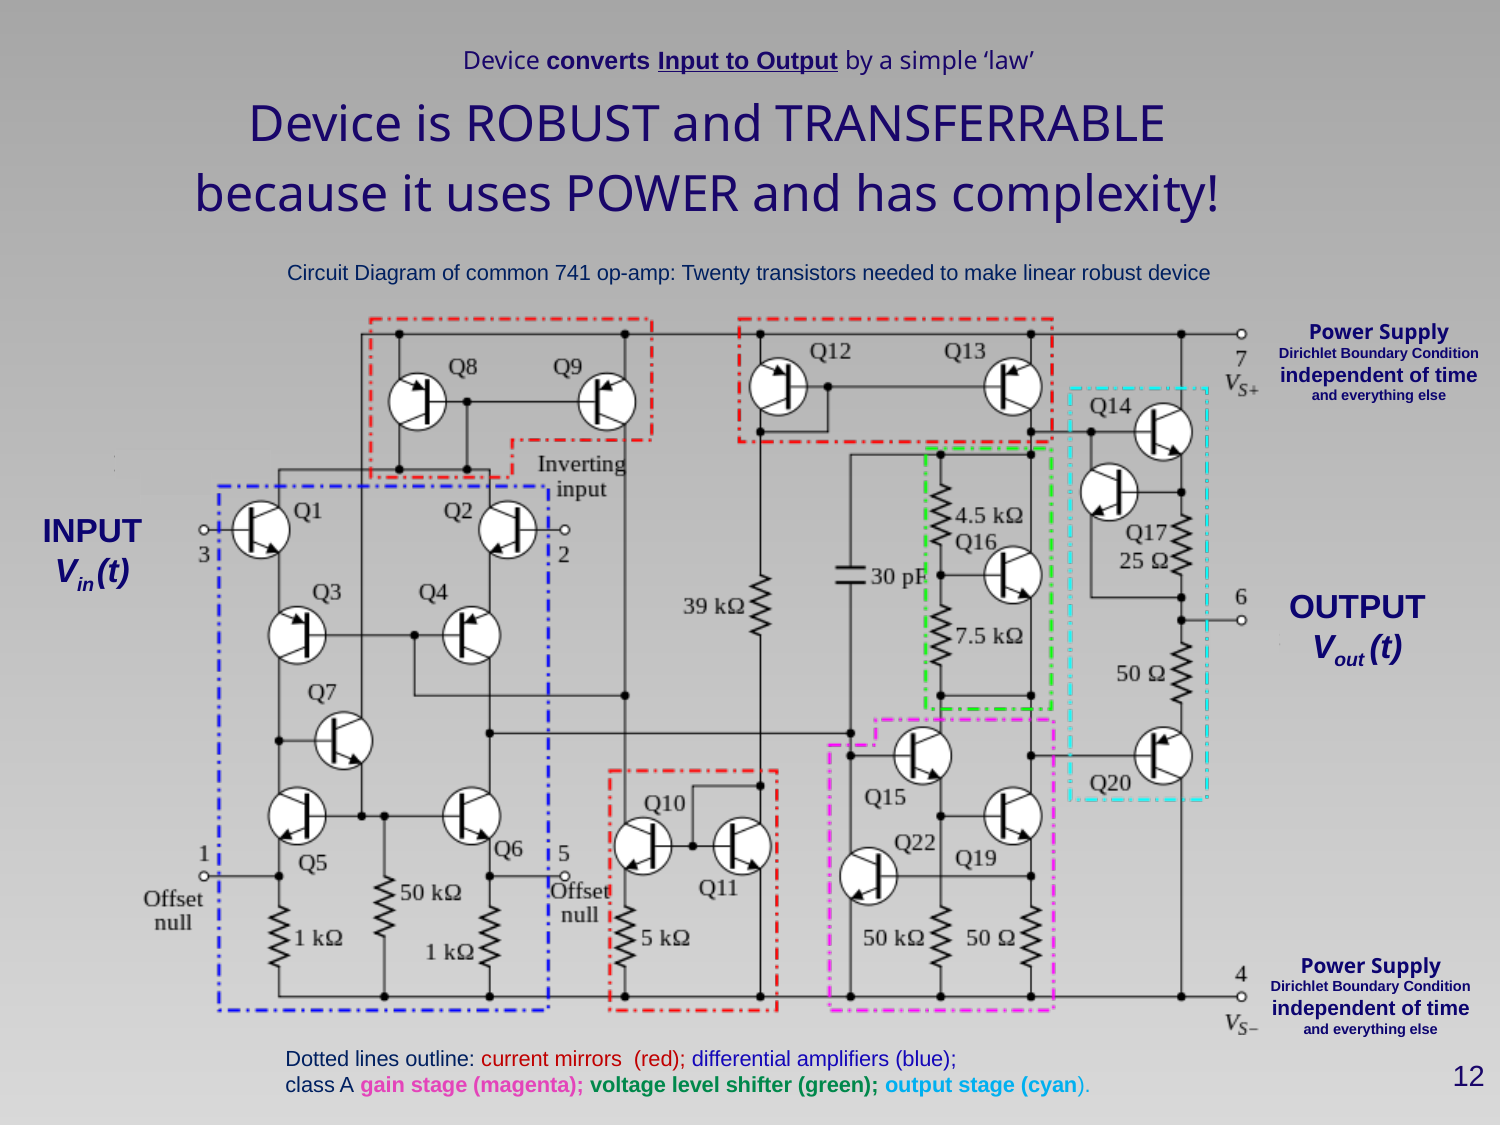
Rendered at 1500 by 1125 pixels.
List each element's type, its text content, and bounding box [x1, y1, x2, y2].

list Device converts Input to Output by a simple ‘law’ [1, 36, 1500, 1047]
slide_number 12 [1187, 1049, 1500, 1125]
text_box Dotted lines outline: current mirrors (red); differential amplifiers (blue); class A gain stage (magenta); voltage level shifter (green); output stage (cyan). [270, 1056, 1126, 1104]
text_box Device is ROBUST and TRANSFERRABLE because it uses POWER and has complexity! [22, 83, 1393, 269]
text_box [21, 312, 1493, 1047]
text_box Circuit Diagram of common 741 op-amp: Twenty transistors needed to make linear robust device [233, 251, 1266, 293]
